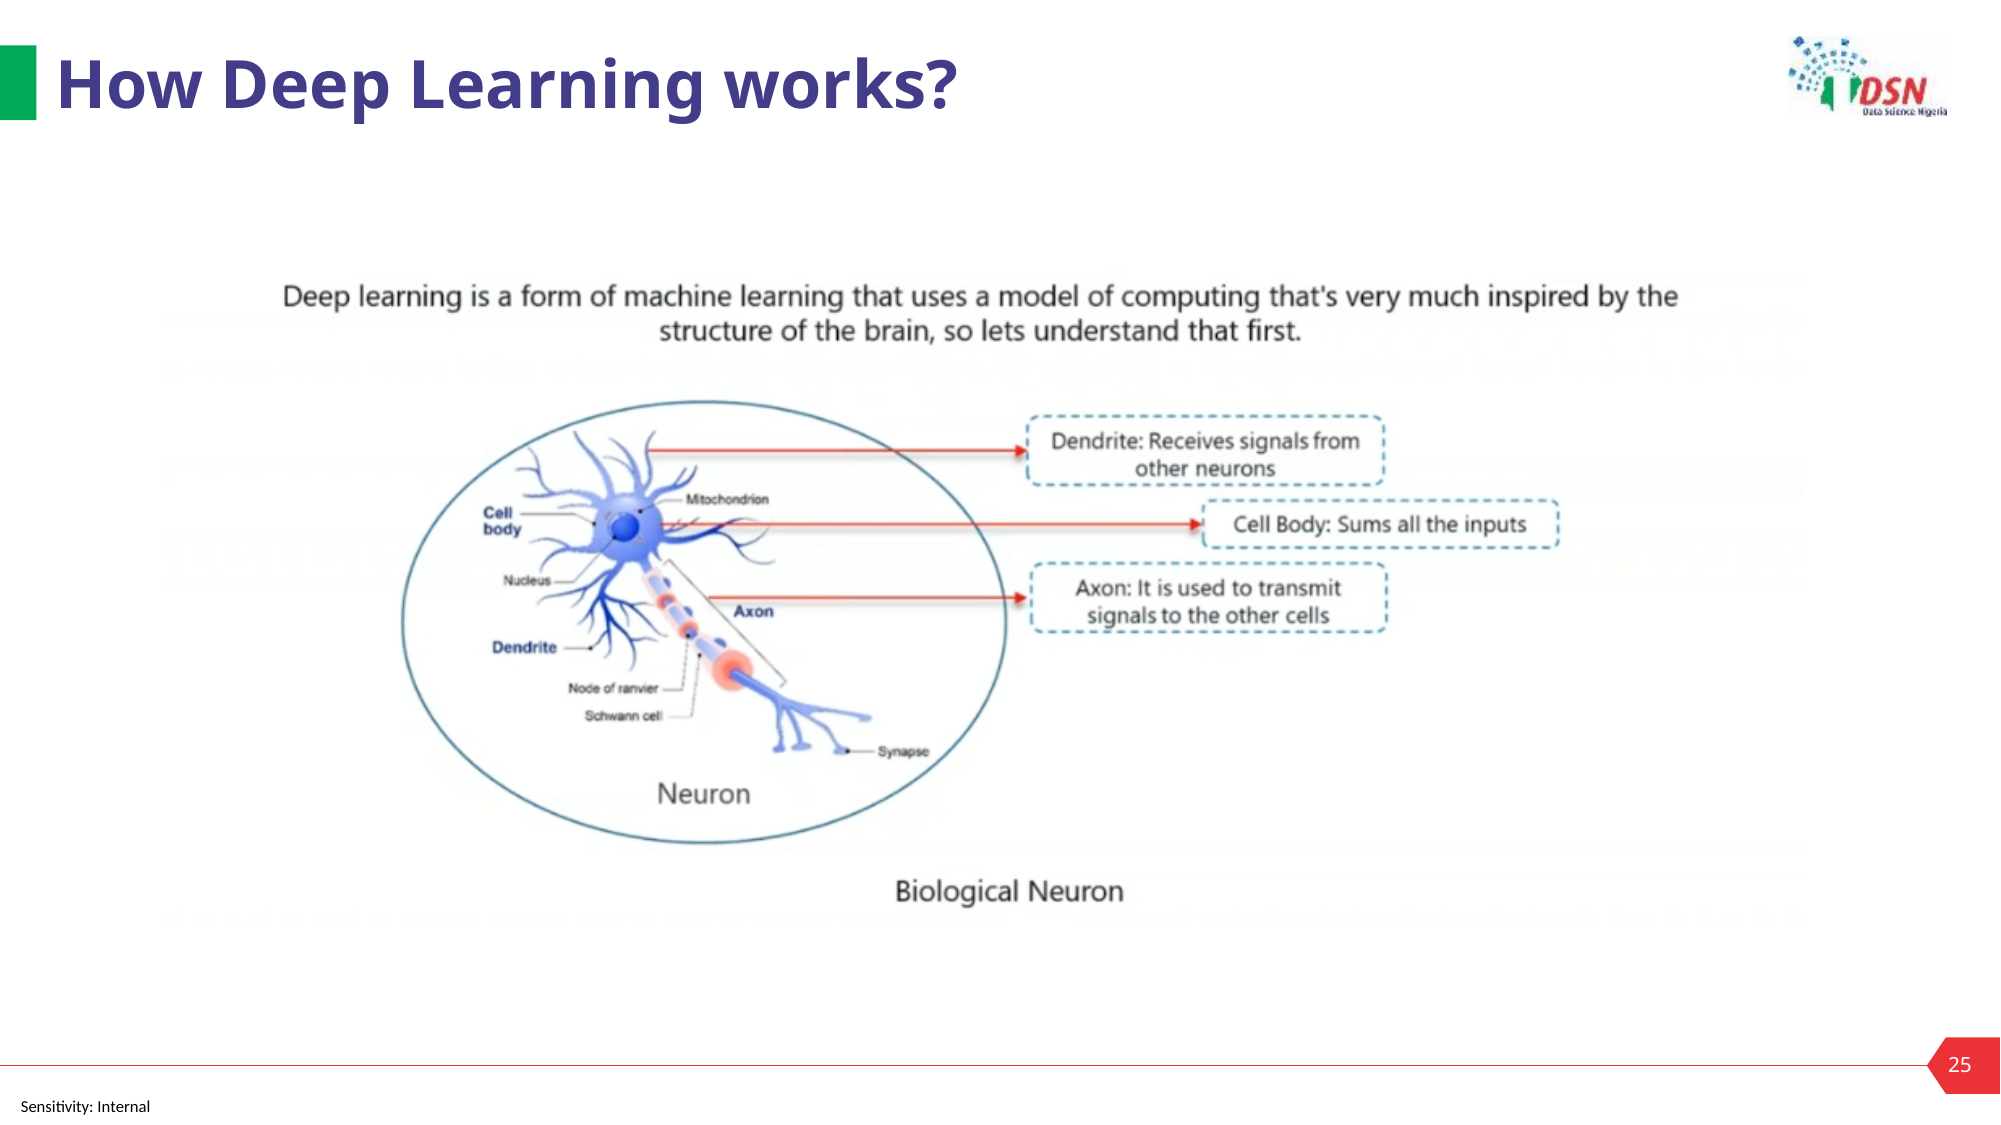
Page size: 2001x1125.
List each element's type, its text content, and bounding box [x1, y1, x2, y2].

title How Deep Learning works? [53, 49, 1947, 125]
picture [1788, 36, 1947, 49]
picture [160, 266, 1804, 924]
